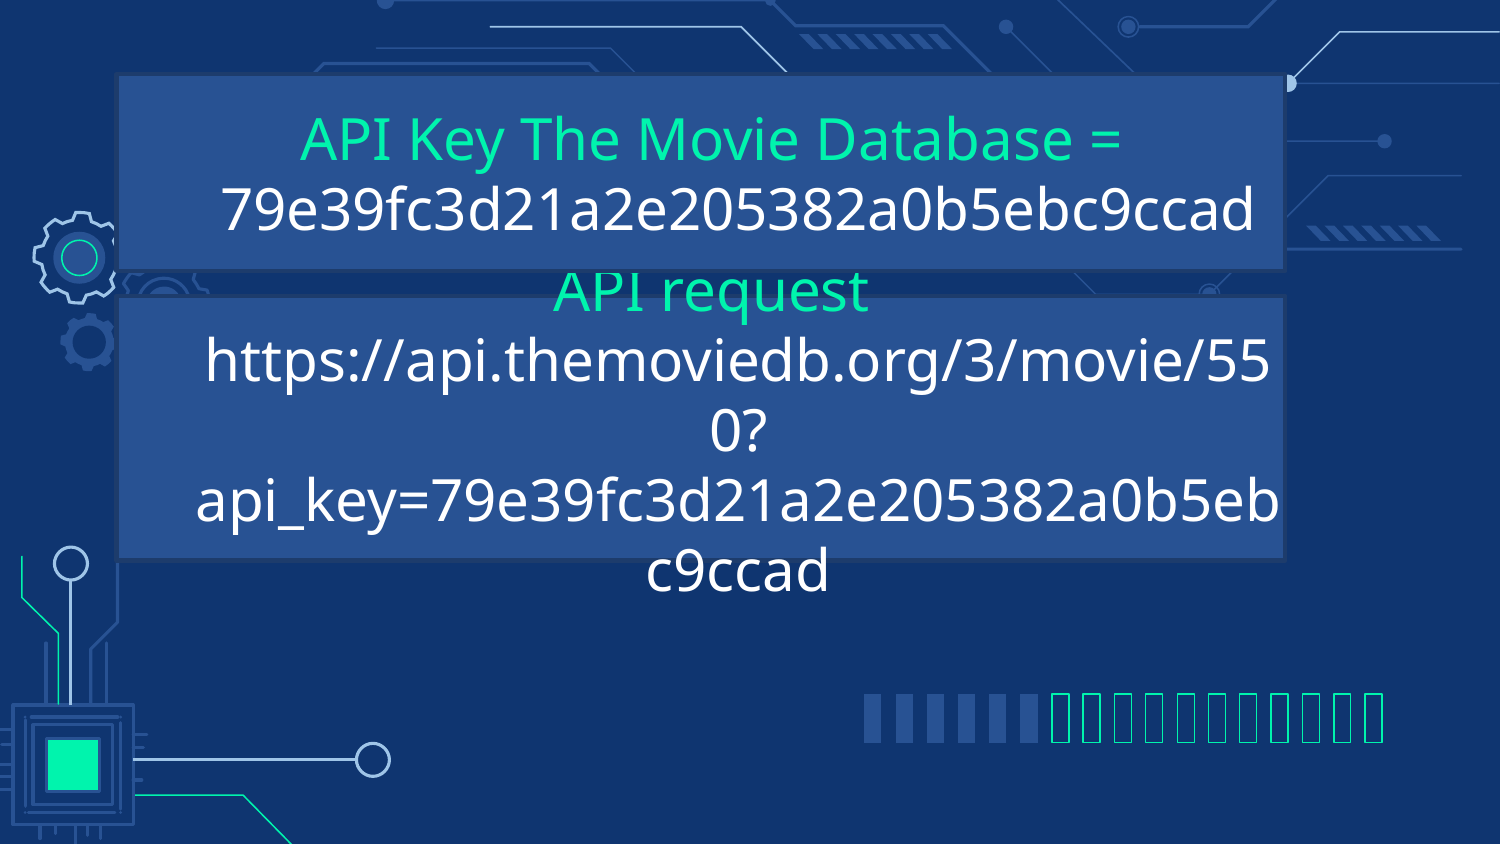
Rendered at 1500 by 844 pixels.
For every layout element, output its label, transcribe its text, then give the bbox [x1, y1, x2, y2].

subtitle API request https://api.themoviedb.org/3/movie/550?api_key=79e39fc3d21a2e205382a0b5ebc9ccad [114, 294, 1287, 563]
text_box API Key The Movie Database = 79e39fc3d21a2e205382a0b5ebc9ccad [114, 72, 1287, 273]
